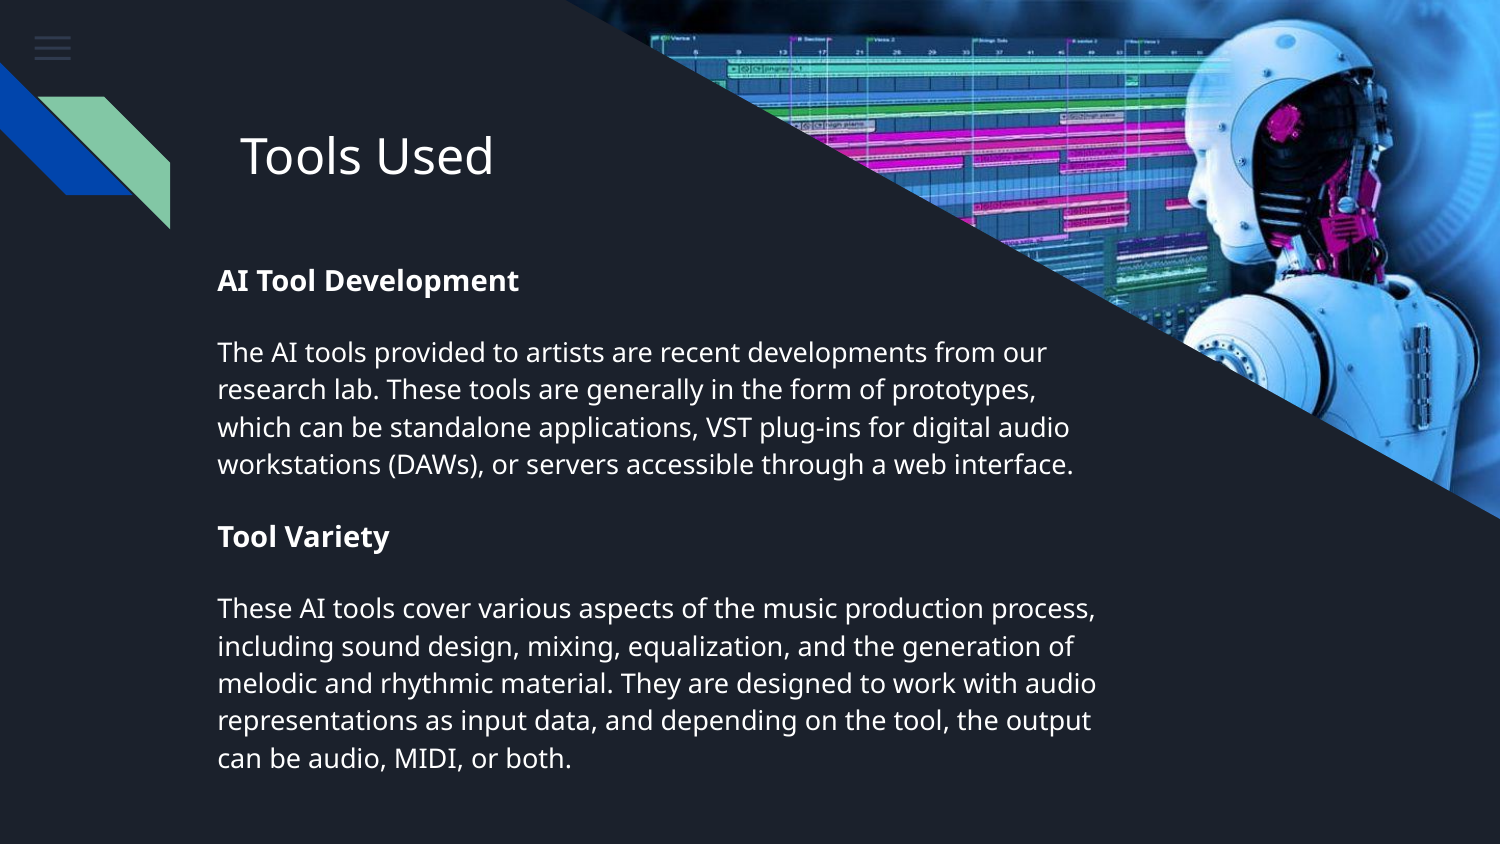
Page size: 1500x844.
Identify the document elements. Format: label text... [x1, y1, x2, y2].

picture [565, 0, 1500, 520]
title Tools Used [212, 100, 560, 199]
list AI Tool Development The AI tools provided to artists are recent developments from our research lab. These tools are generally in the form of prototypes, which can be standalone applications, VST plug-ins for digital audio workstations (DAWs), or servers accessible through a web interface. Tool Variety These AI tools cover various aspects of the music production process, including sound design, mixing, equalization, and the generation of melodic and rhythmic material. They are designed to work with audio representations as input data, and depending on the tool, the output can be audio, MIDI, or both. [202, 242, 1123, 696]
